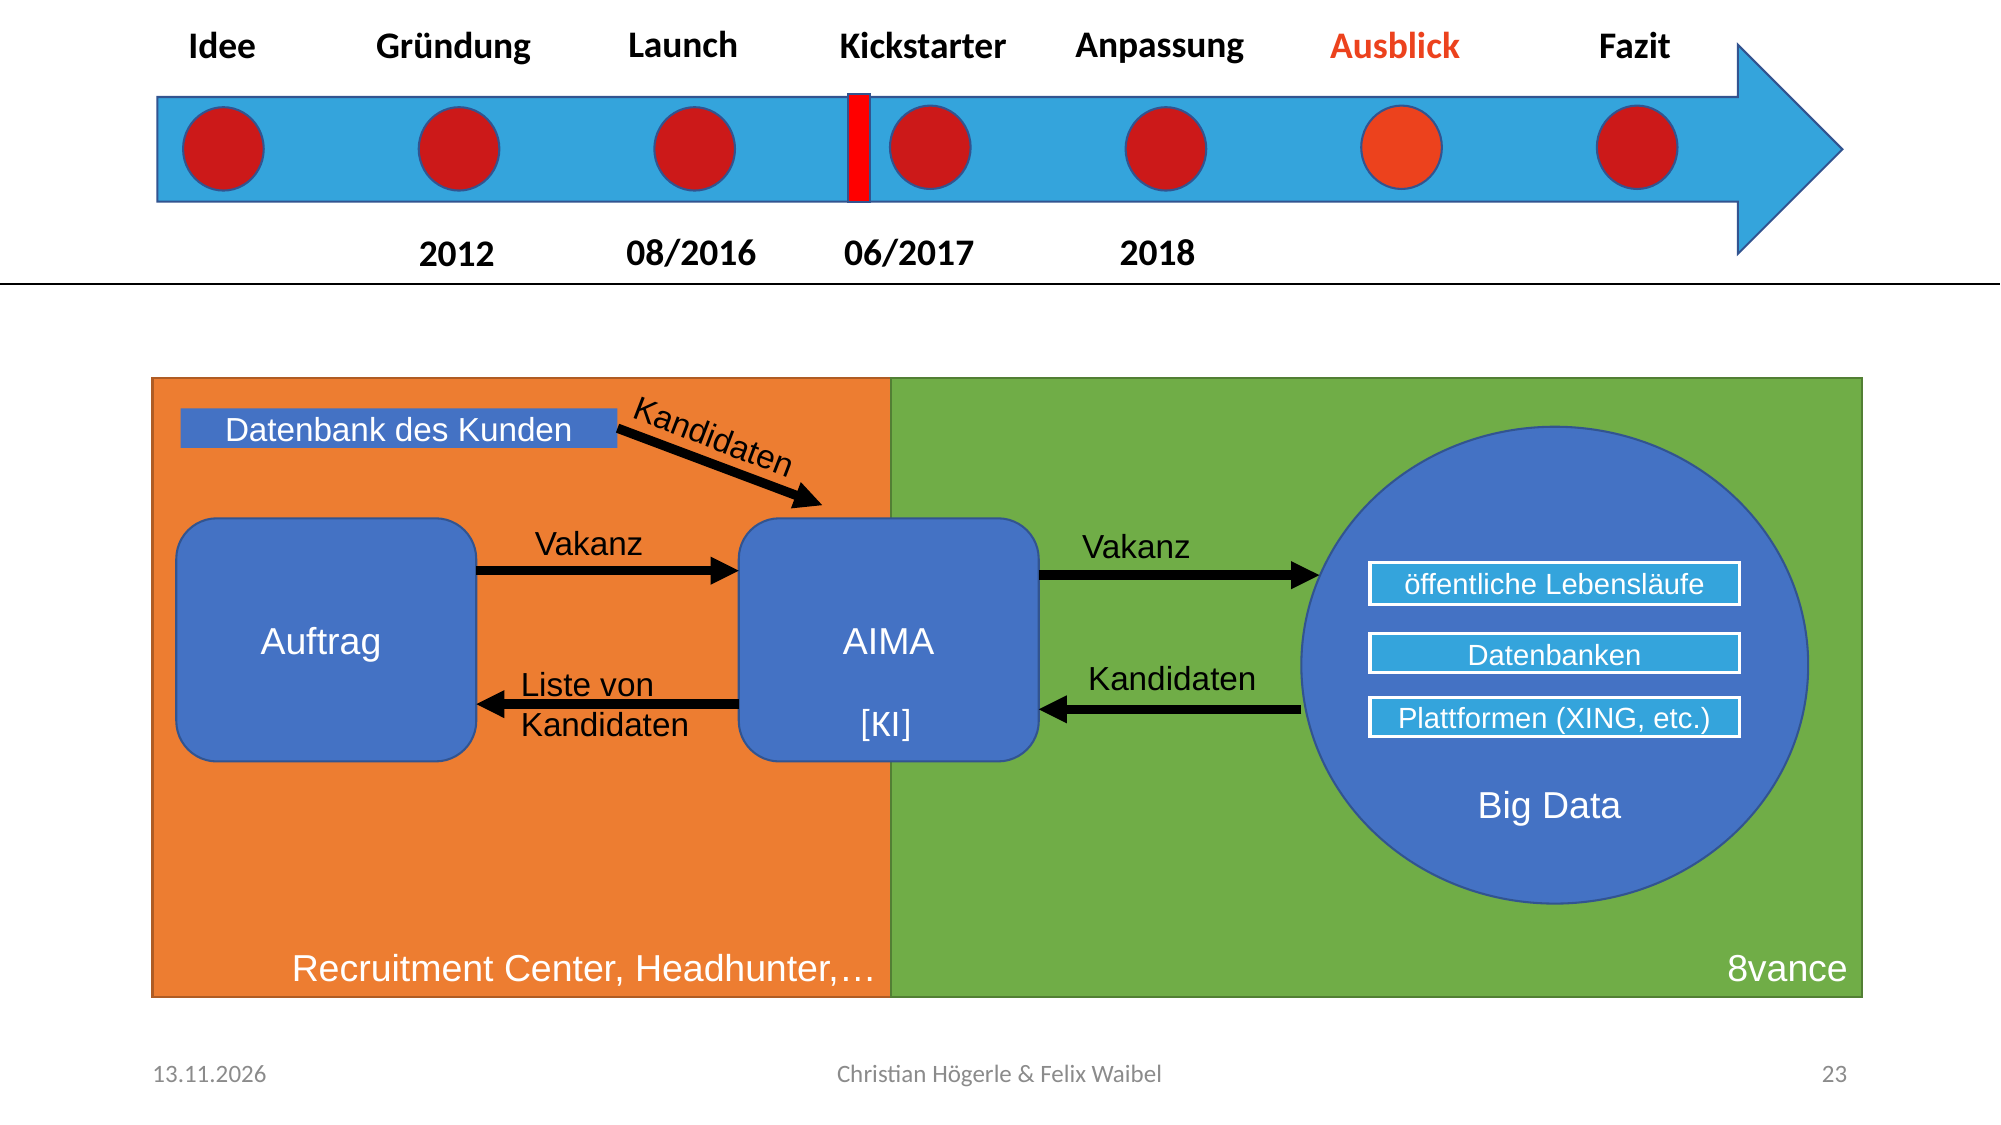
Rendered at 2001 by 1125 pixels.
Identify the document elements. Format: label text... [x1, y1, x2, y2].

footer Christian Högerle & Felix Waibel [662, 1042, 1338, 1103]
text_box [617, 428, 823, 506]
slide_number 23 [1412, 1042, 1863, 1103]
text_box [157, 12, 1843, 283]
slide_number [137, 1042, 588, 1103]
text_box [152, 377, 1863, 997]
